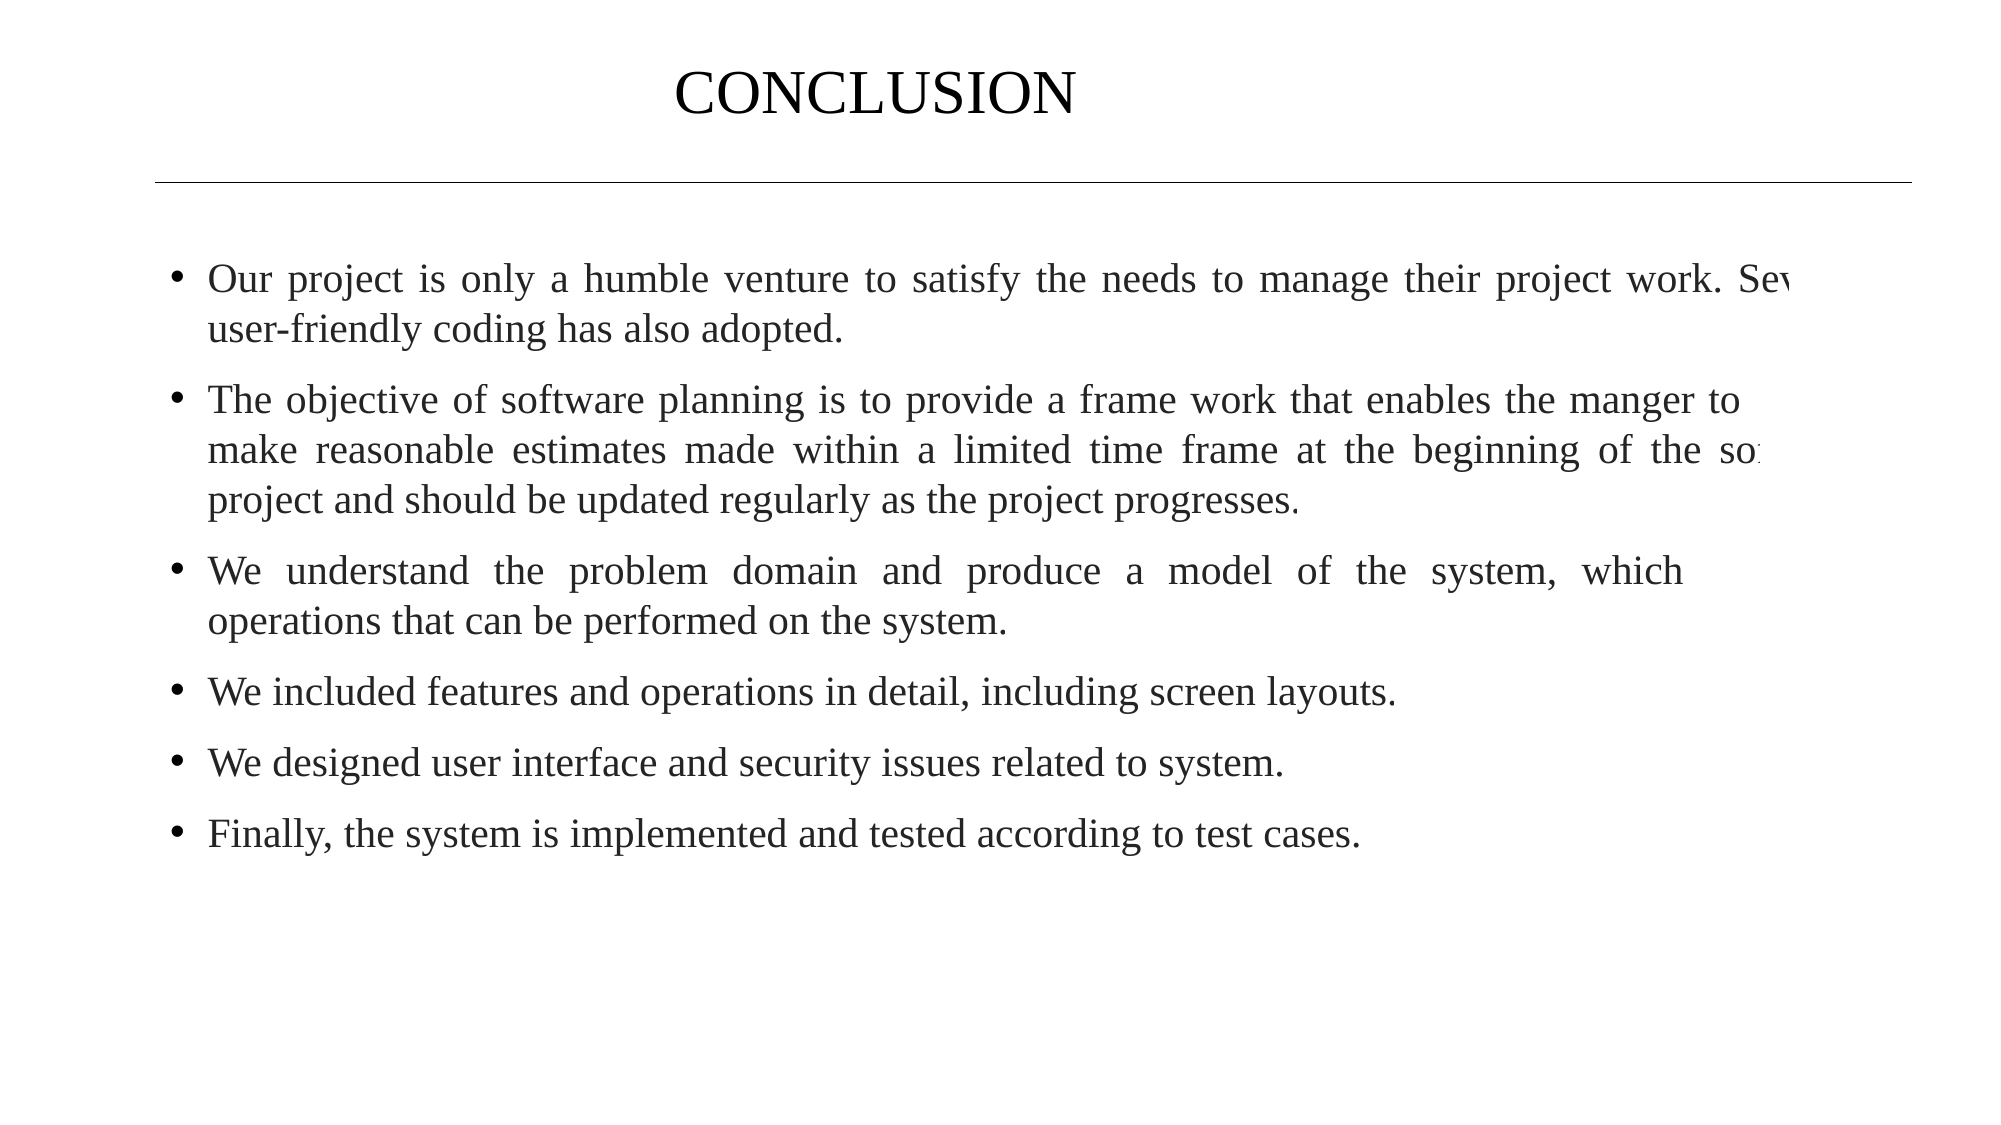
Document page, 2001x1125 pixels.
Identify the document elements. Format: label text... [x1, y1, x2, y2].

list Our project is only a humble venture to satisfy the needs to manage their project work. Several user-friendly coding has also adopted. The objective of software planning is to provide a frame work that enables the manger to make reasonable estimates made within a limited time frame at the beginning of the software project and should be updated regularly as the project progresses. We understand the problem domain and produce a model of the system, which describes operations that can be performed on the system. We included features and operations in detail, including screen layouts. We designed user interface and security issues related to system. Finally, the system is implemented and tested according to test cases. [154, 243, 1880, 969]
title CONCLUSION [659, 49, 1840, 137]
